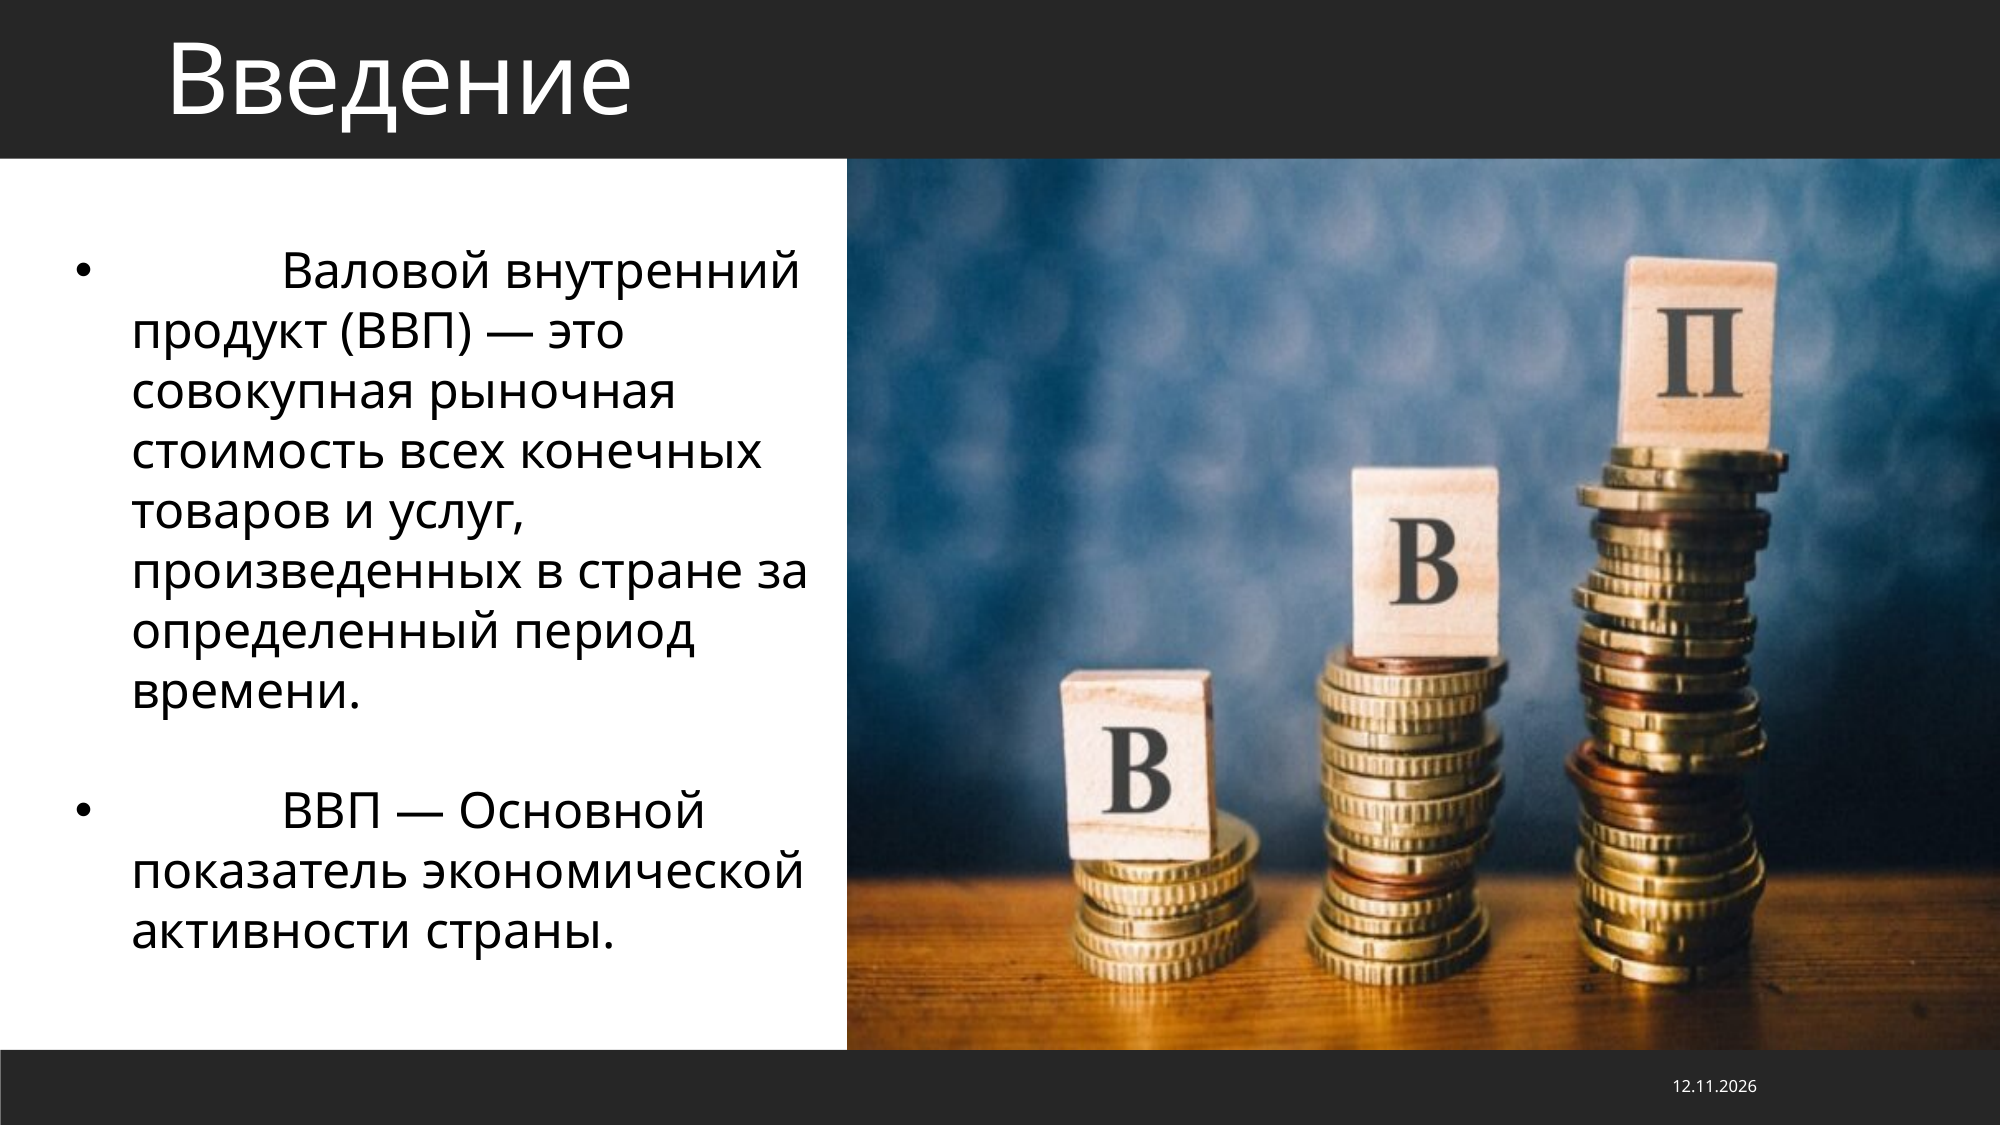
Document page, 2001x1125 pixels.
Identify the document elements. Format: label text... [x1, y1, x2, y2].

text_box Валовой внутренний продукт (ВВП) — это совокупная рыночная стоимость всех конечных товаров и услуг, произведенных в стране за определенный период времени. ВВП — Основной показатель экономической активности страны. [60, 231, 843, 1027]
text_box Введение [0, 21, 666, 159]
text_box [0, 0, 2000, 160]
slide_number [1348, 1059, 1773, 1118]
picture [846, 158, 2000, 1051]
